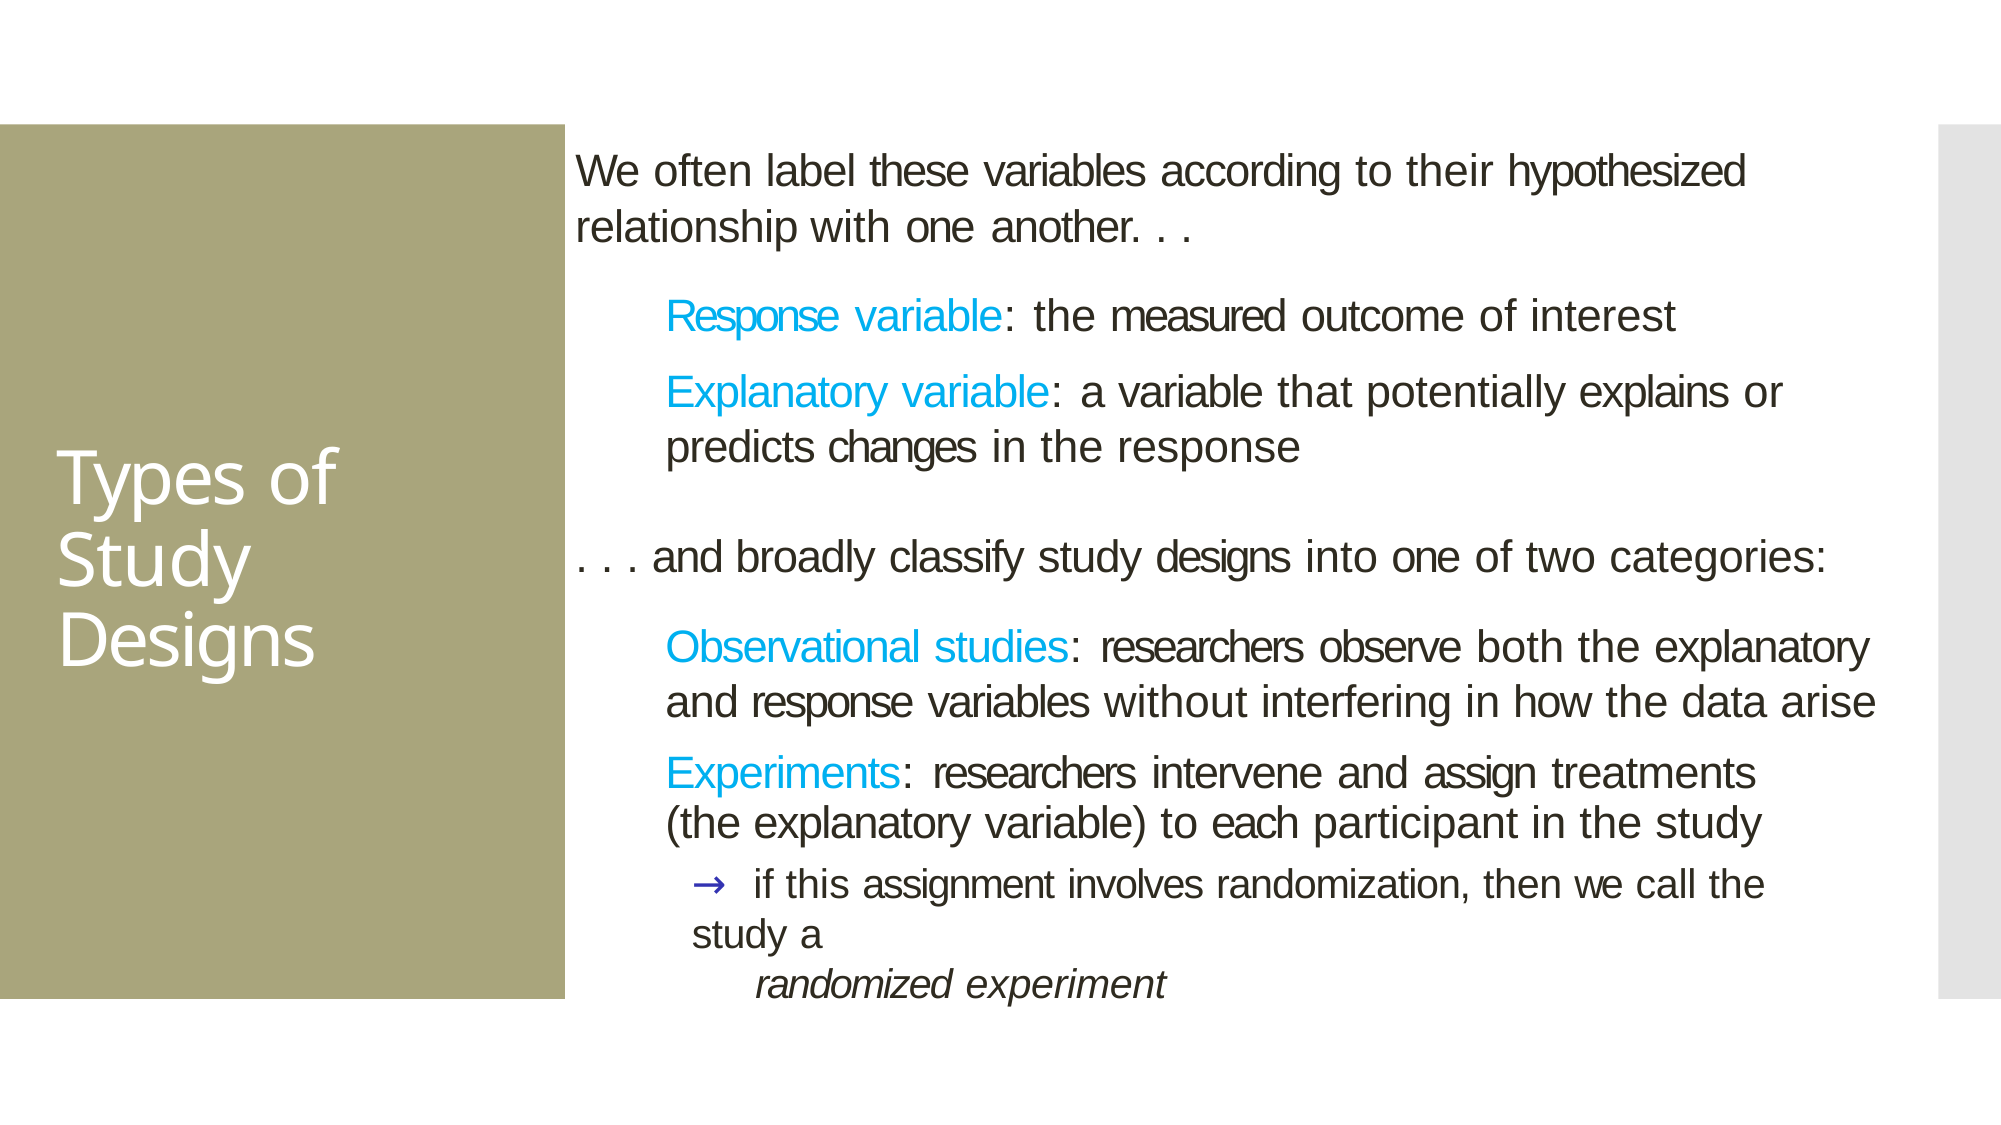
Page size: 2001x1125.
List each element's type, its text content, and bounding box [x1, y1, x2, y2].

title Types of Study Designs [41, 184, 525, 940]
text_box Observational studies: researchers observe both the explanatory and response variables without interfering in how the data arise Experiments: researchers intervene and assign treatments (the explanatory variable) to each participant in the study → if this assignment involves randomization, then we call the study a randomized experiment [661, 613, 1935, 1007]
text_box We often label these variables according to their hypothesized relationship with one another. . . Response variable: the measured outcome of interest Explanatory variable: a variable that potentially explains or predicts changes in the response . . . and broadly classify study designs into one of two categories: [571, 138, 1959, 582]
